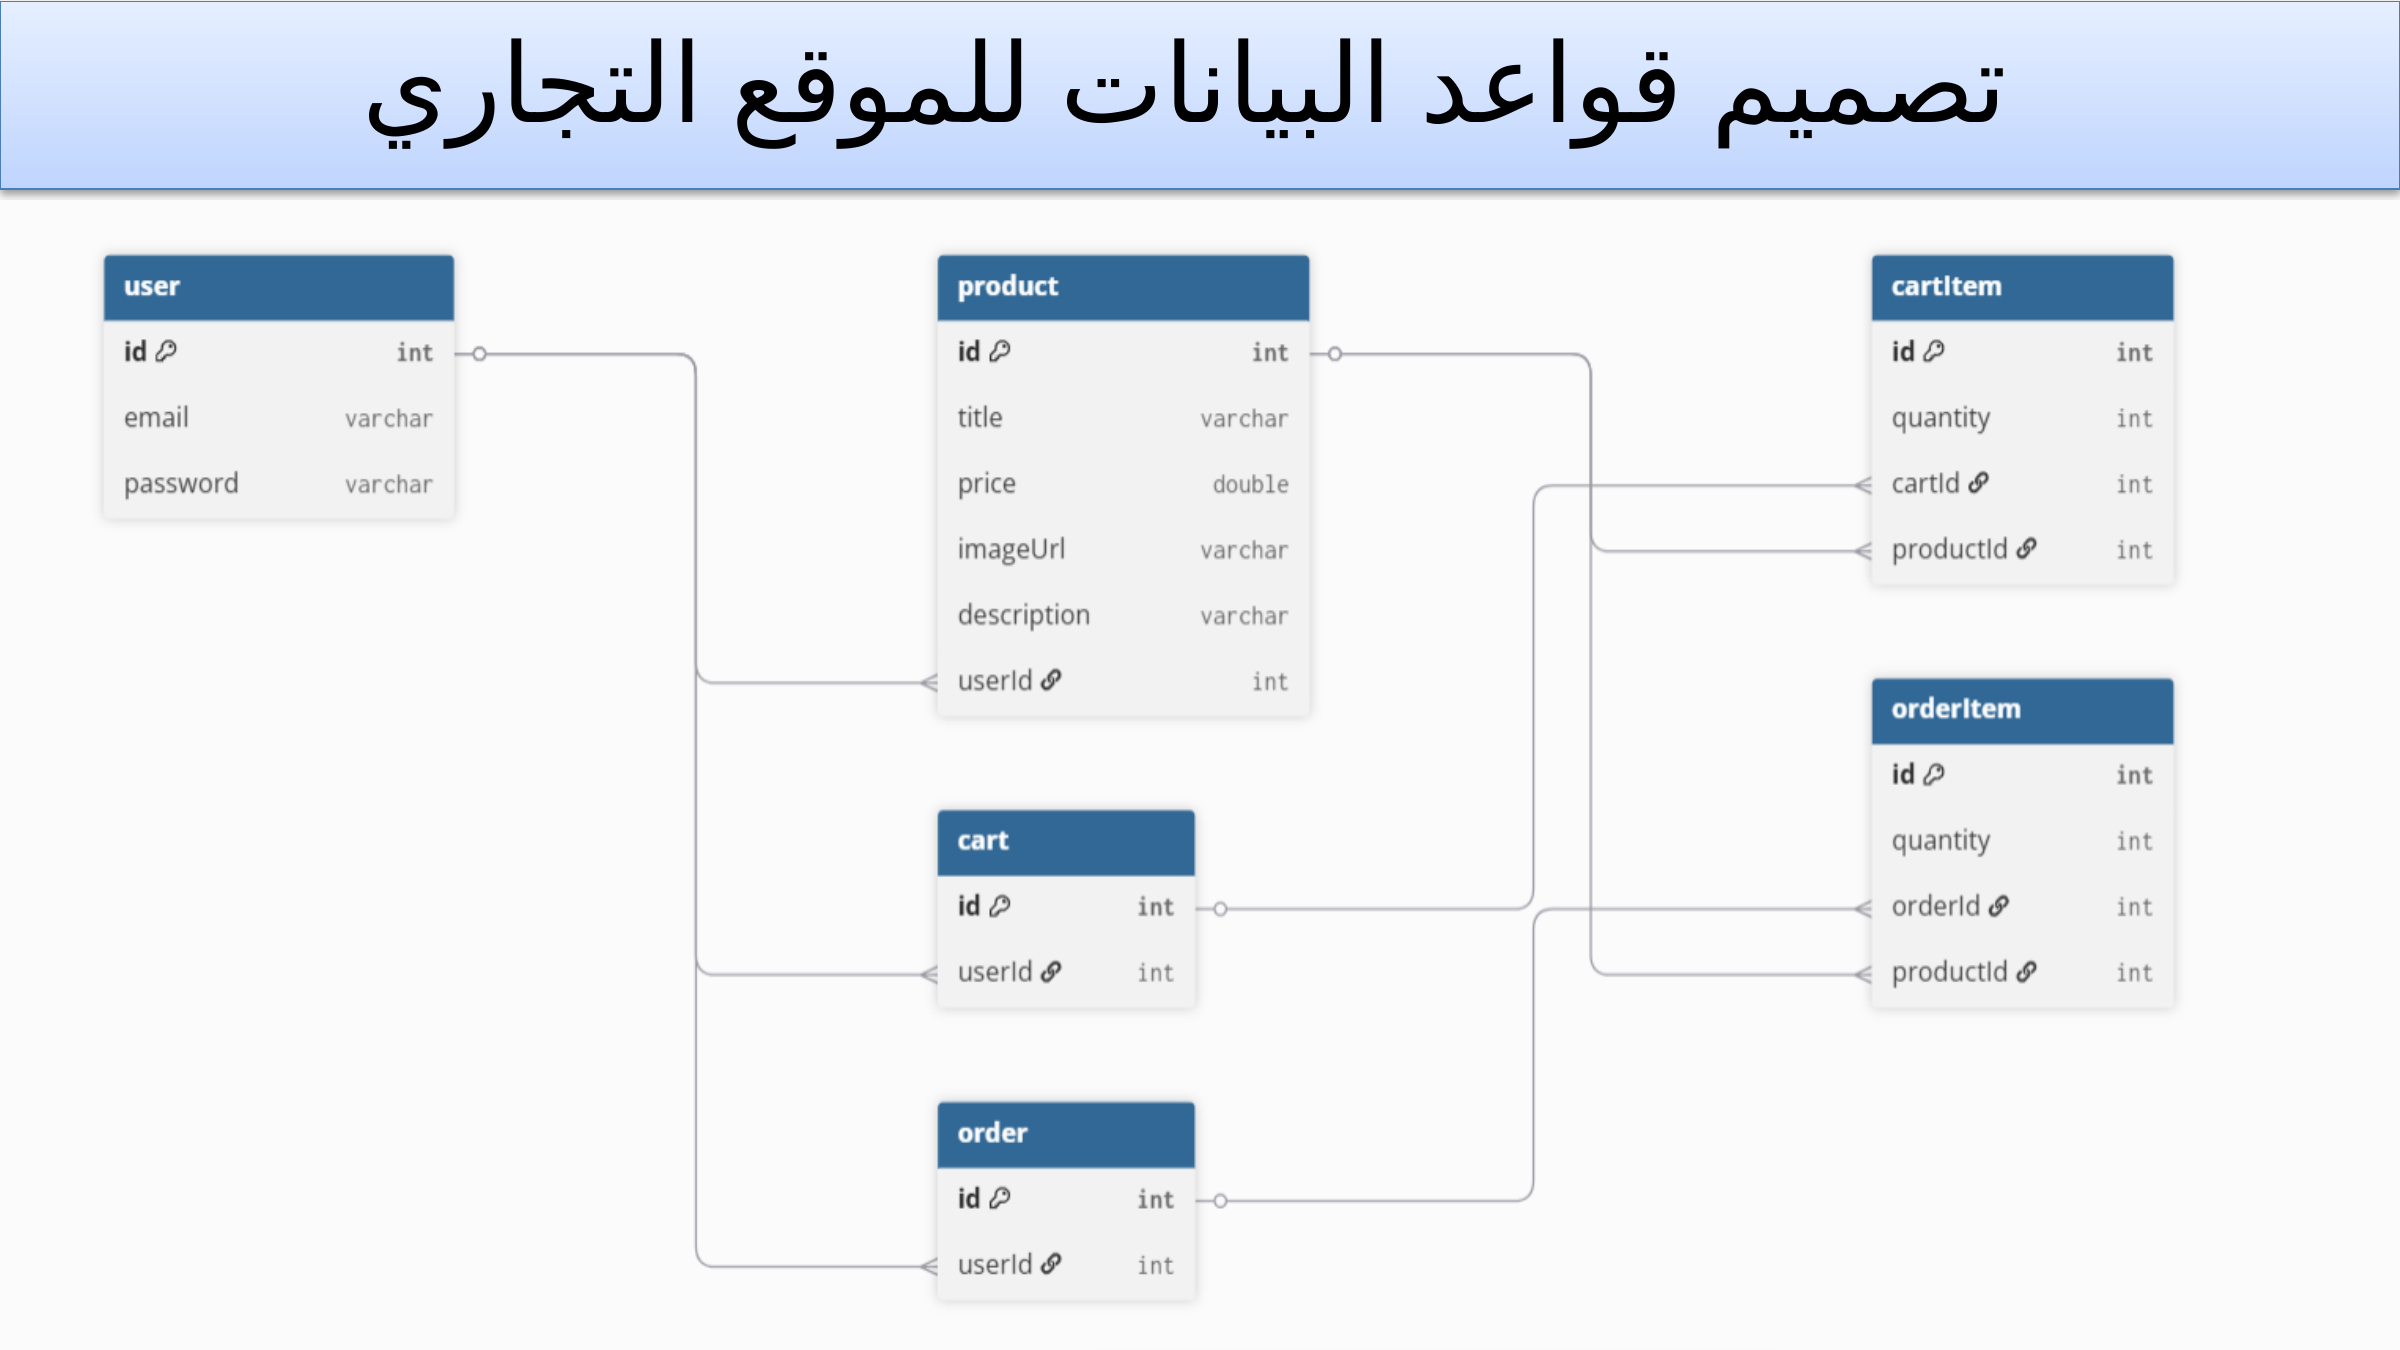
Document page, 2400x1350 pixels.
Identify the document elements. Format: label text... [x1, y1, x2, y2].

picture [0, 146, 2400, 1350]
text_box تصميم قواعد البيانات للموقع التجاري [0, 1, 2400, 146]
